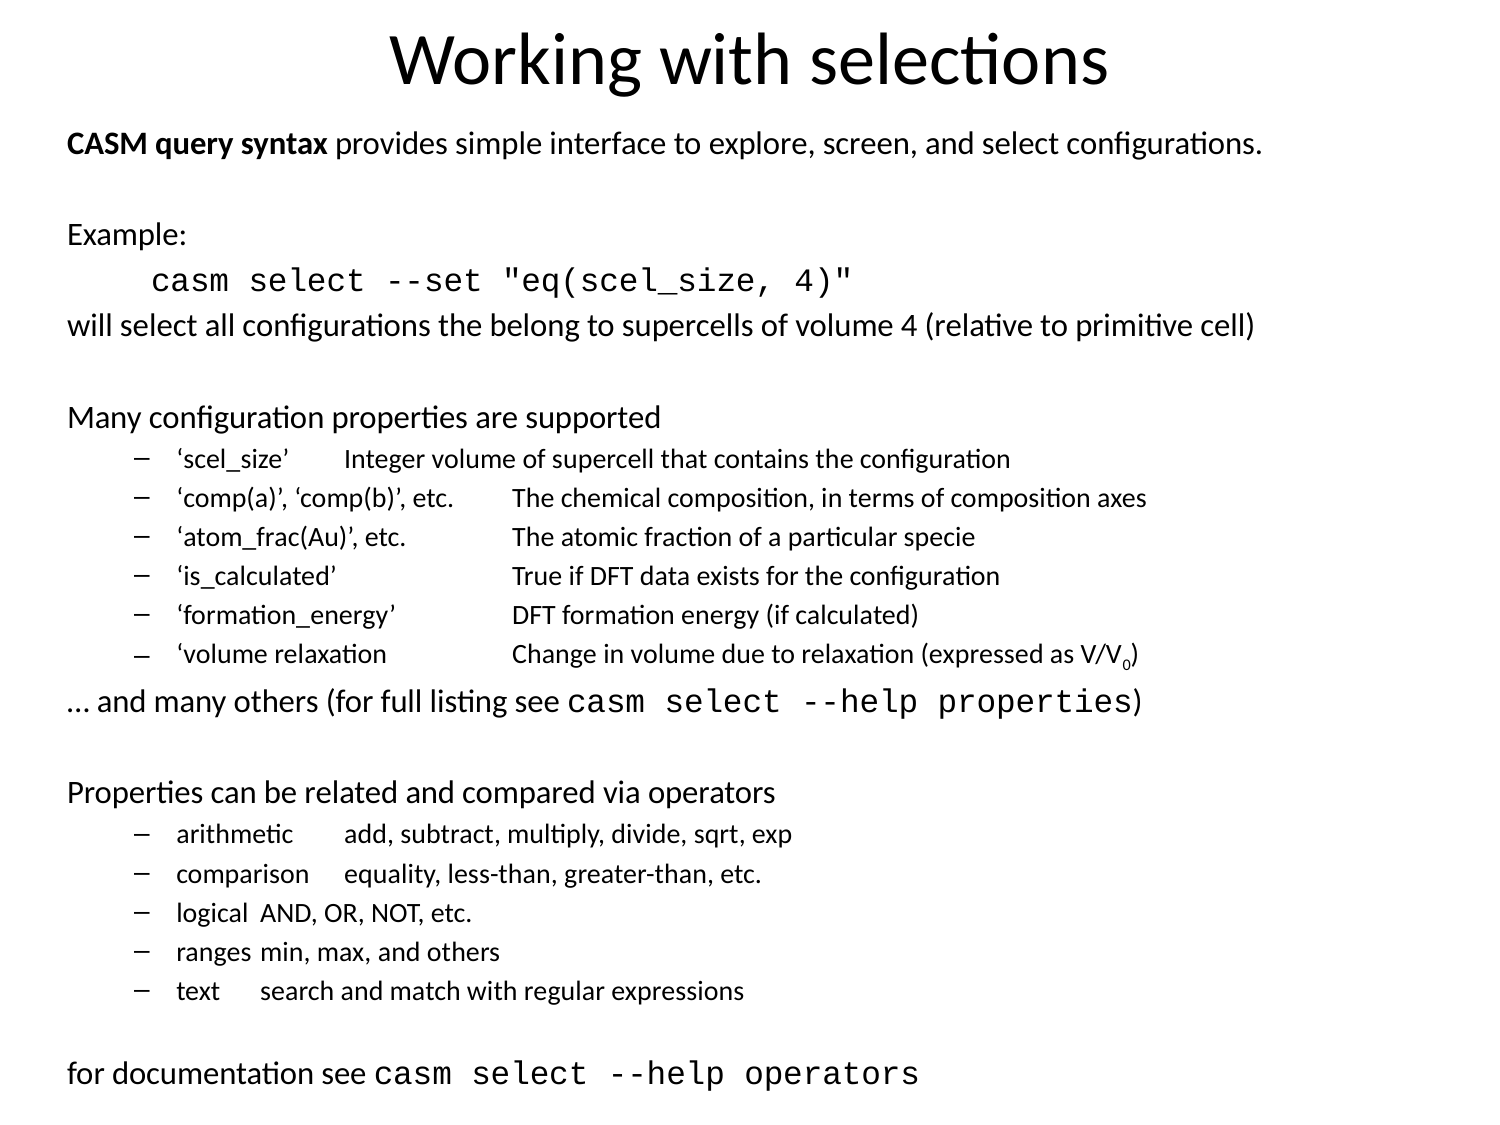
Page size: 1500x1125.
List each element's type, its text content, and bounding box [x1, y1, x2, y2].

title Working with selections [75, 2, 1425, 107]
text_box CASM query syntax provides simple interface to explore, screen, and select configurations. Example: casm select --set "eq(scel_size, 4)" will select all configurations the belong to supercells of volume 4 (relative to primitive cell) Many configuration properties are supported ‘scel_size’ Integer volume of supercell that contains the configuration ‘comp(a)’, ‘comp(b)’, etc. The chemical composition, in terms of composition axes ‘atom_frac(Au)’, etc. The atomic fraction of a particular specie ‘is_calculated’ True if DFT data exists for the configuration ‘formation_energy’ DFT formation energy (if calculated) ‘volume relaxation Change in volume due to relaxation (expressed as V/V0) … and many others (for full listing see casm select --help properties) Properties can be related and compared via operators arithmetic add, subtract, multiply, divide, sqrt, exp comparison equality, less-than, greater-than, etc. logical AND, OR, NOT, etc. ranges min, max, and others text search and match with regular expressions for documentation see casm select --help operators [52, 114, 1477, 1106]
